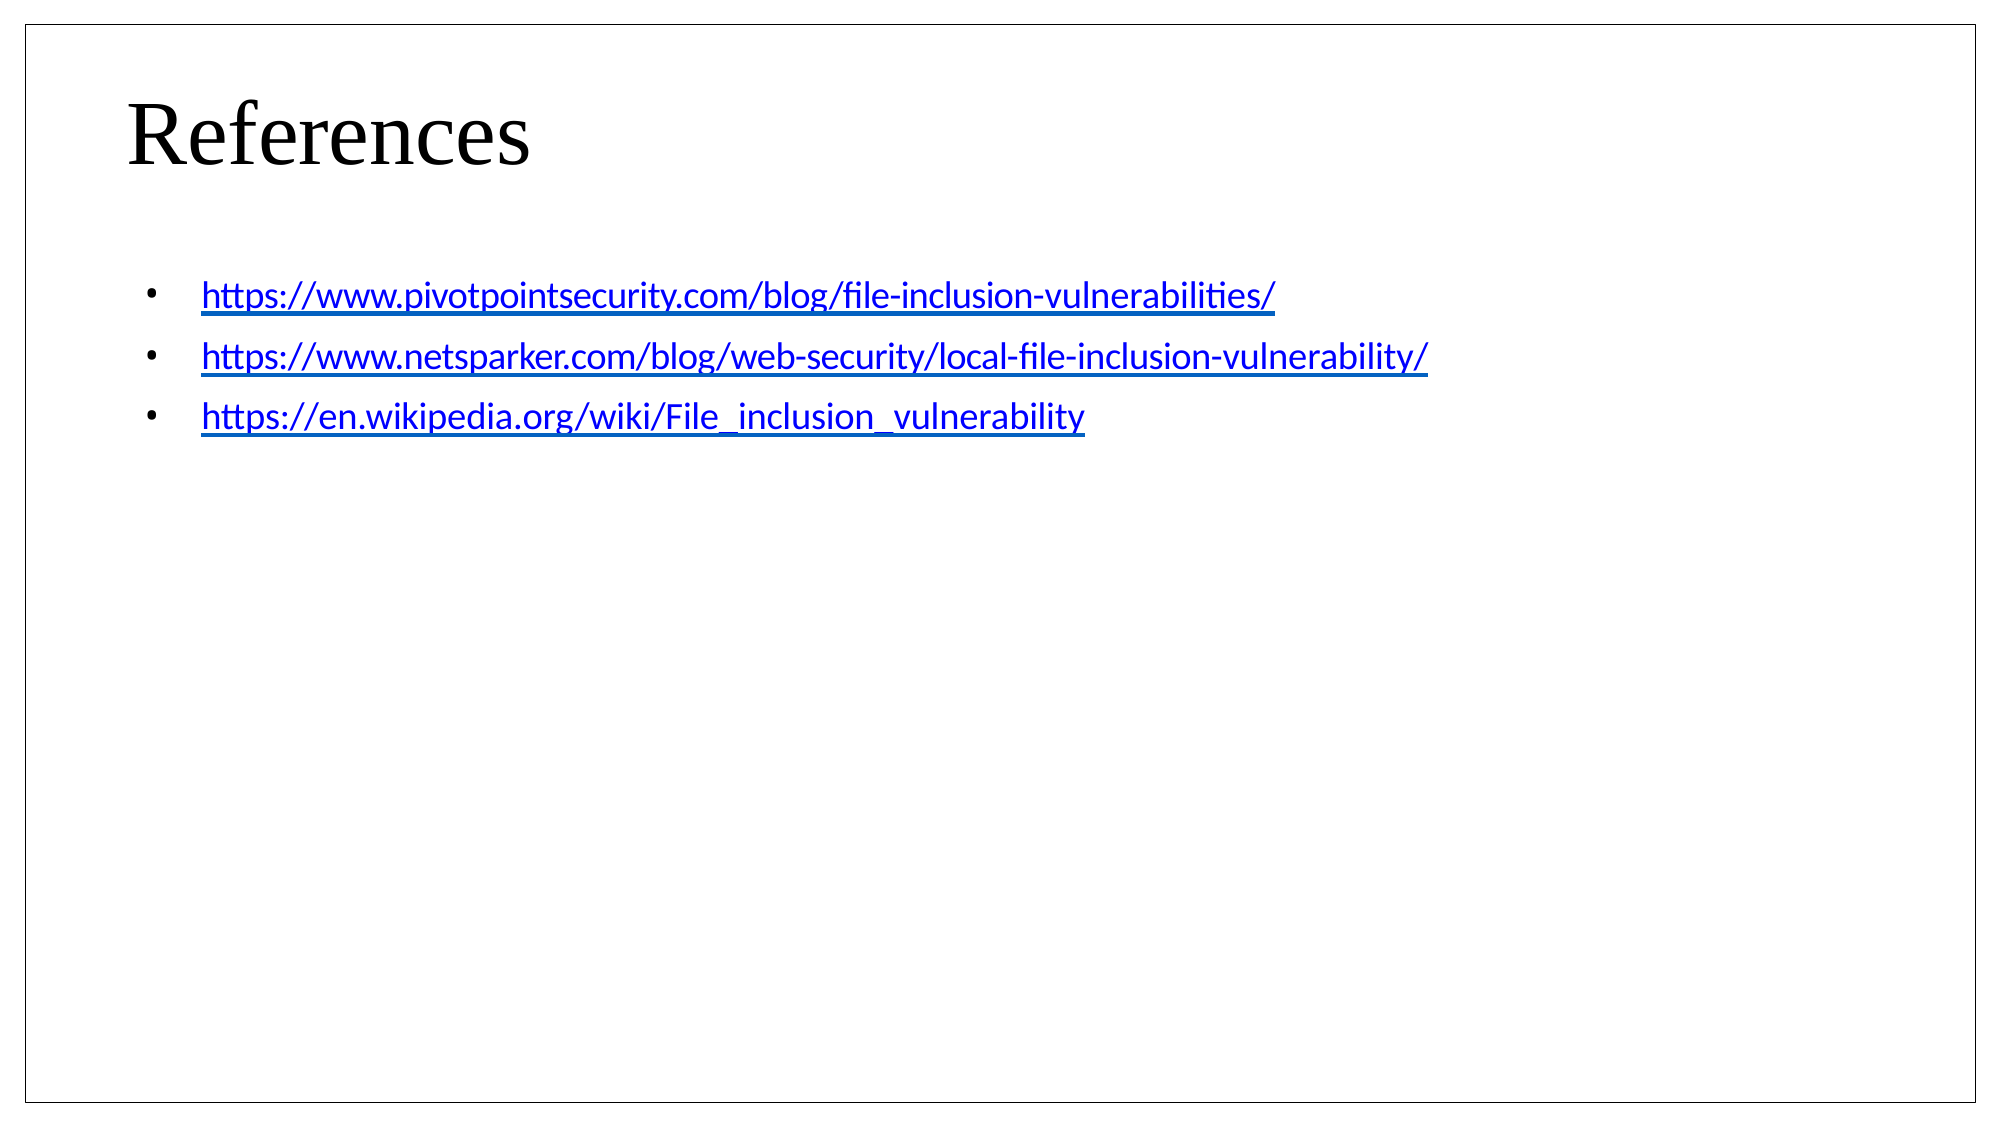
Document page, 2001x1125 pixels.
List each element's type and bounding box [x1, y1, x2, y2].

text_box [25, 24, 1976, 1103]
